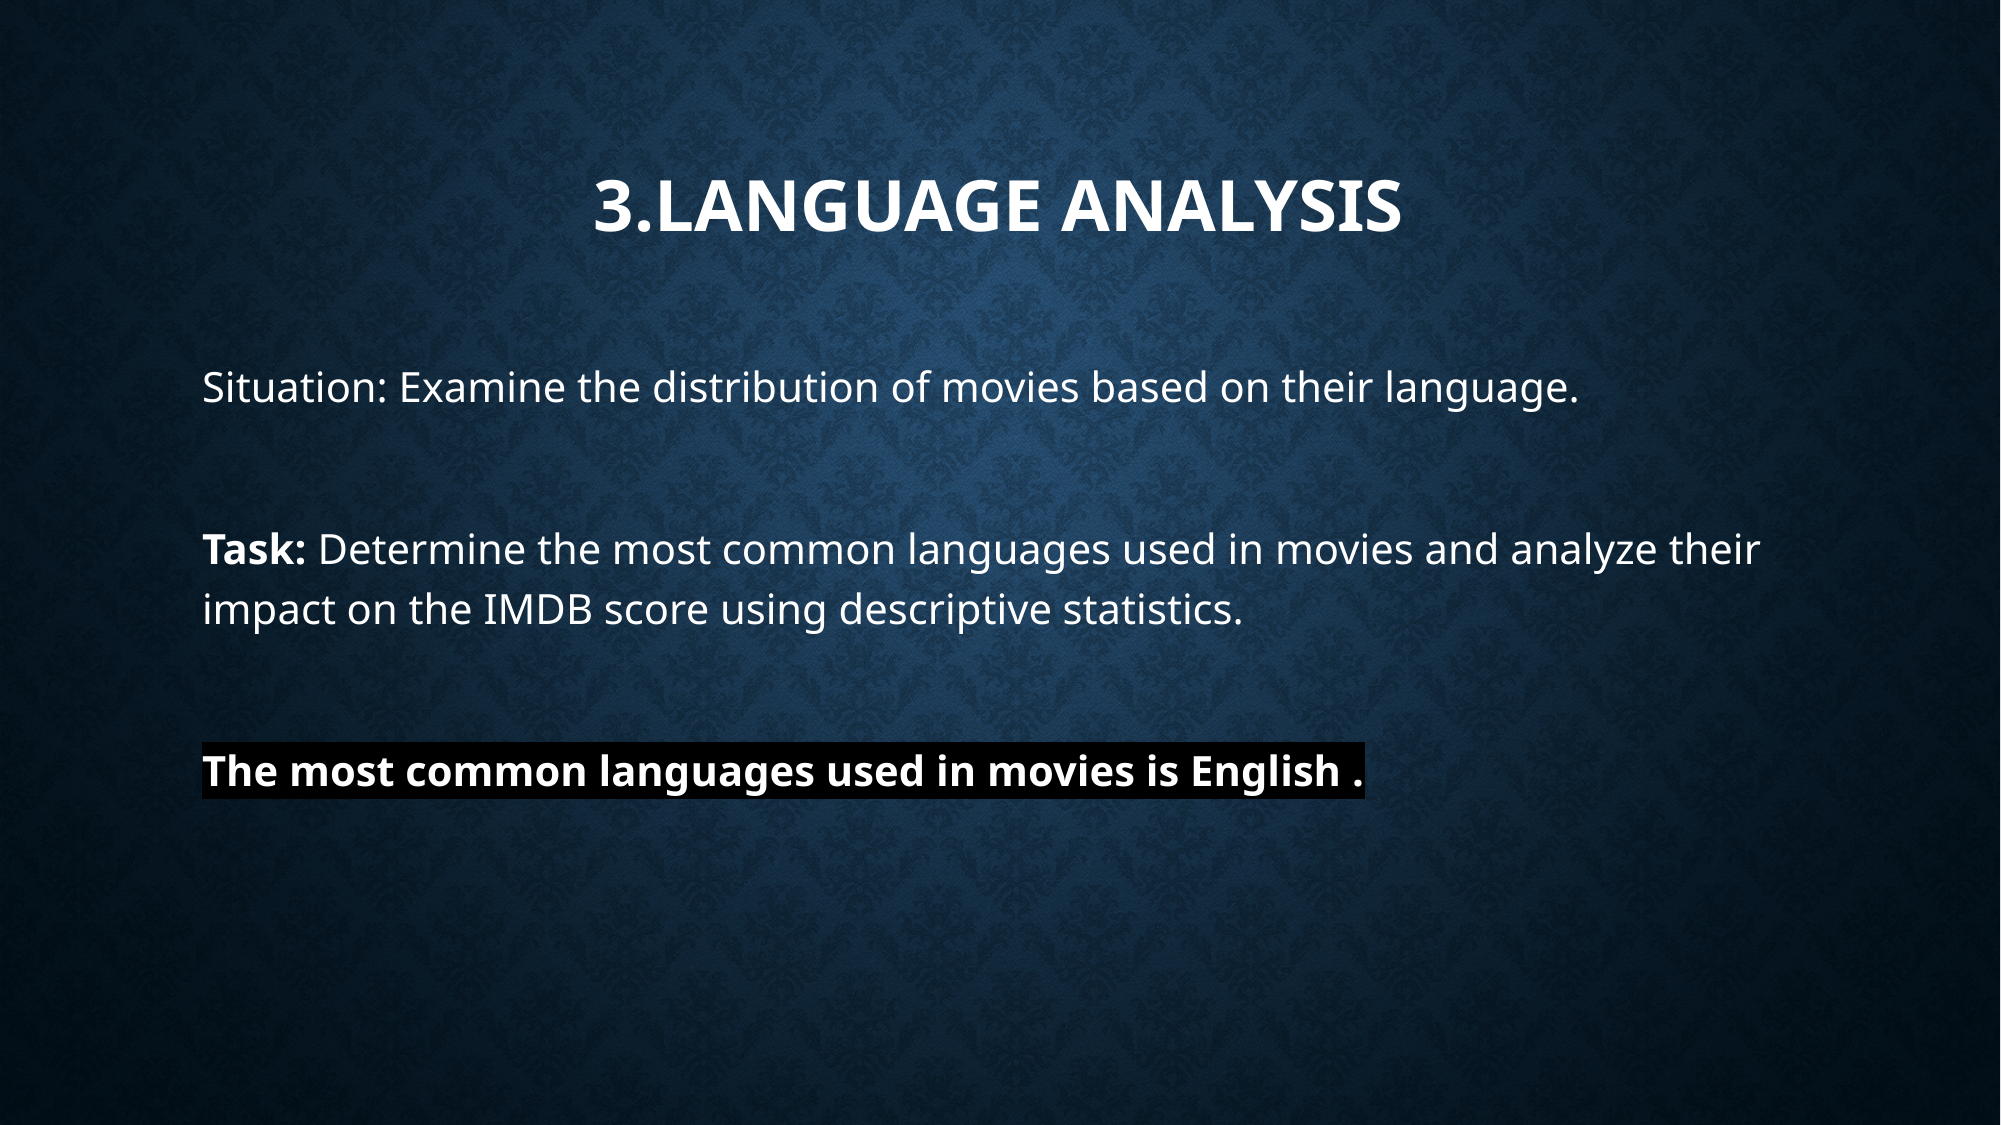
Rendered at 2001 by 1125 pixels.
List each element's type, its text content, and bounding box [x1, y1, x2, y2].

title 3.Language Analysis [149, 99, 1849, 318]
list Situation: Examine the distribution of movies based on their language. Task: Determine the most common languages used in movies and analyze their impact on the IMDB score using descriptive statistics. The most common languages used in movies is English . [149, 343, 1849, 950]
picture [0, 0, 2001, 1125]
